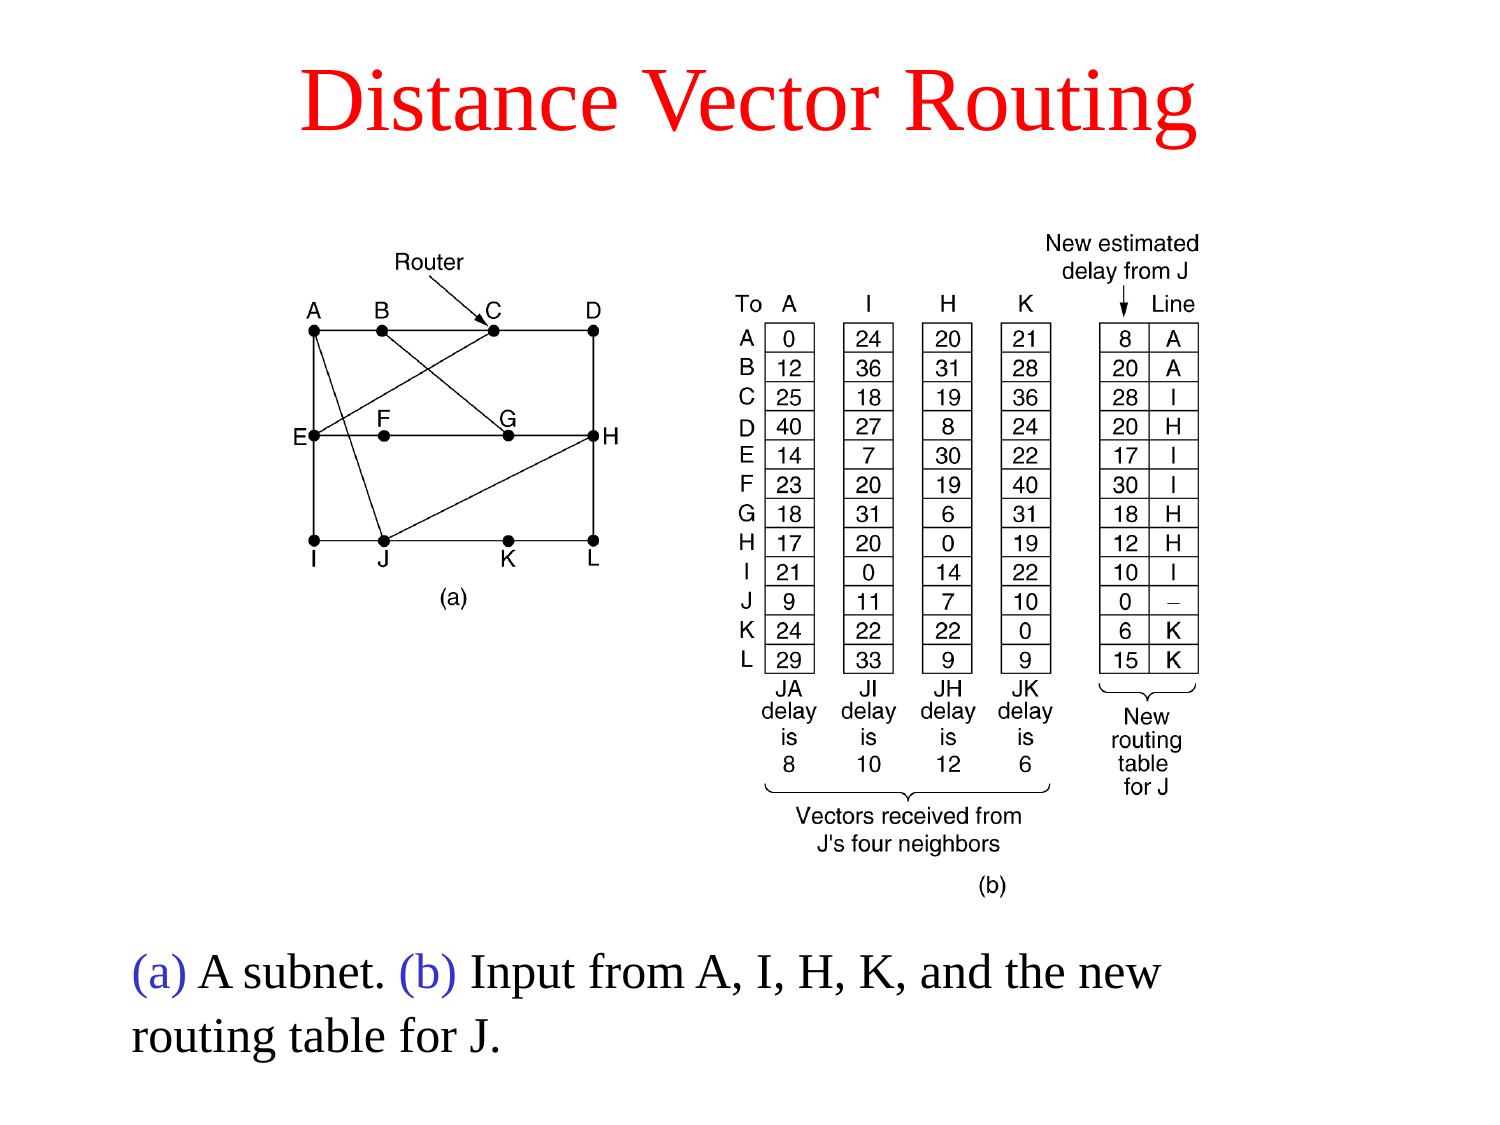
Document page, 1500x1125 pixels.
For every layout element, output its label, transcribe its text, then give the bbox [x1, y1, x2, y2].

list (a) A subnet. (b) Input from A, I, H, K, and the new routing table for J. [116, 937, 1500, 1076]
title Distance Vector Routing [0, 0, 1500, 188]
picture [291, 229, 1205, 898]
